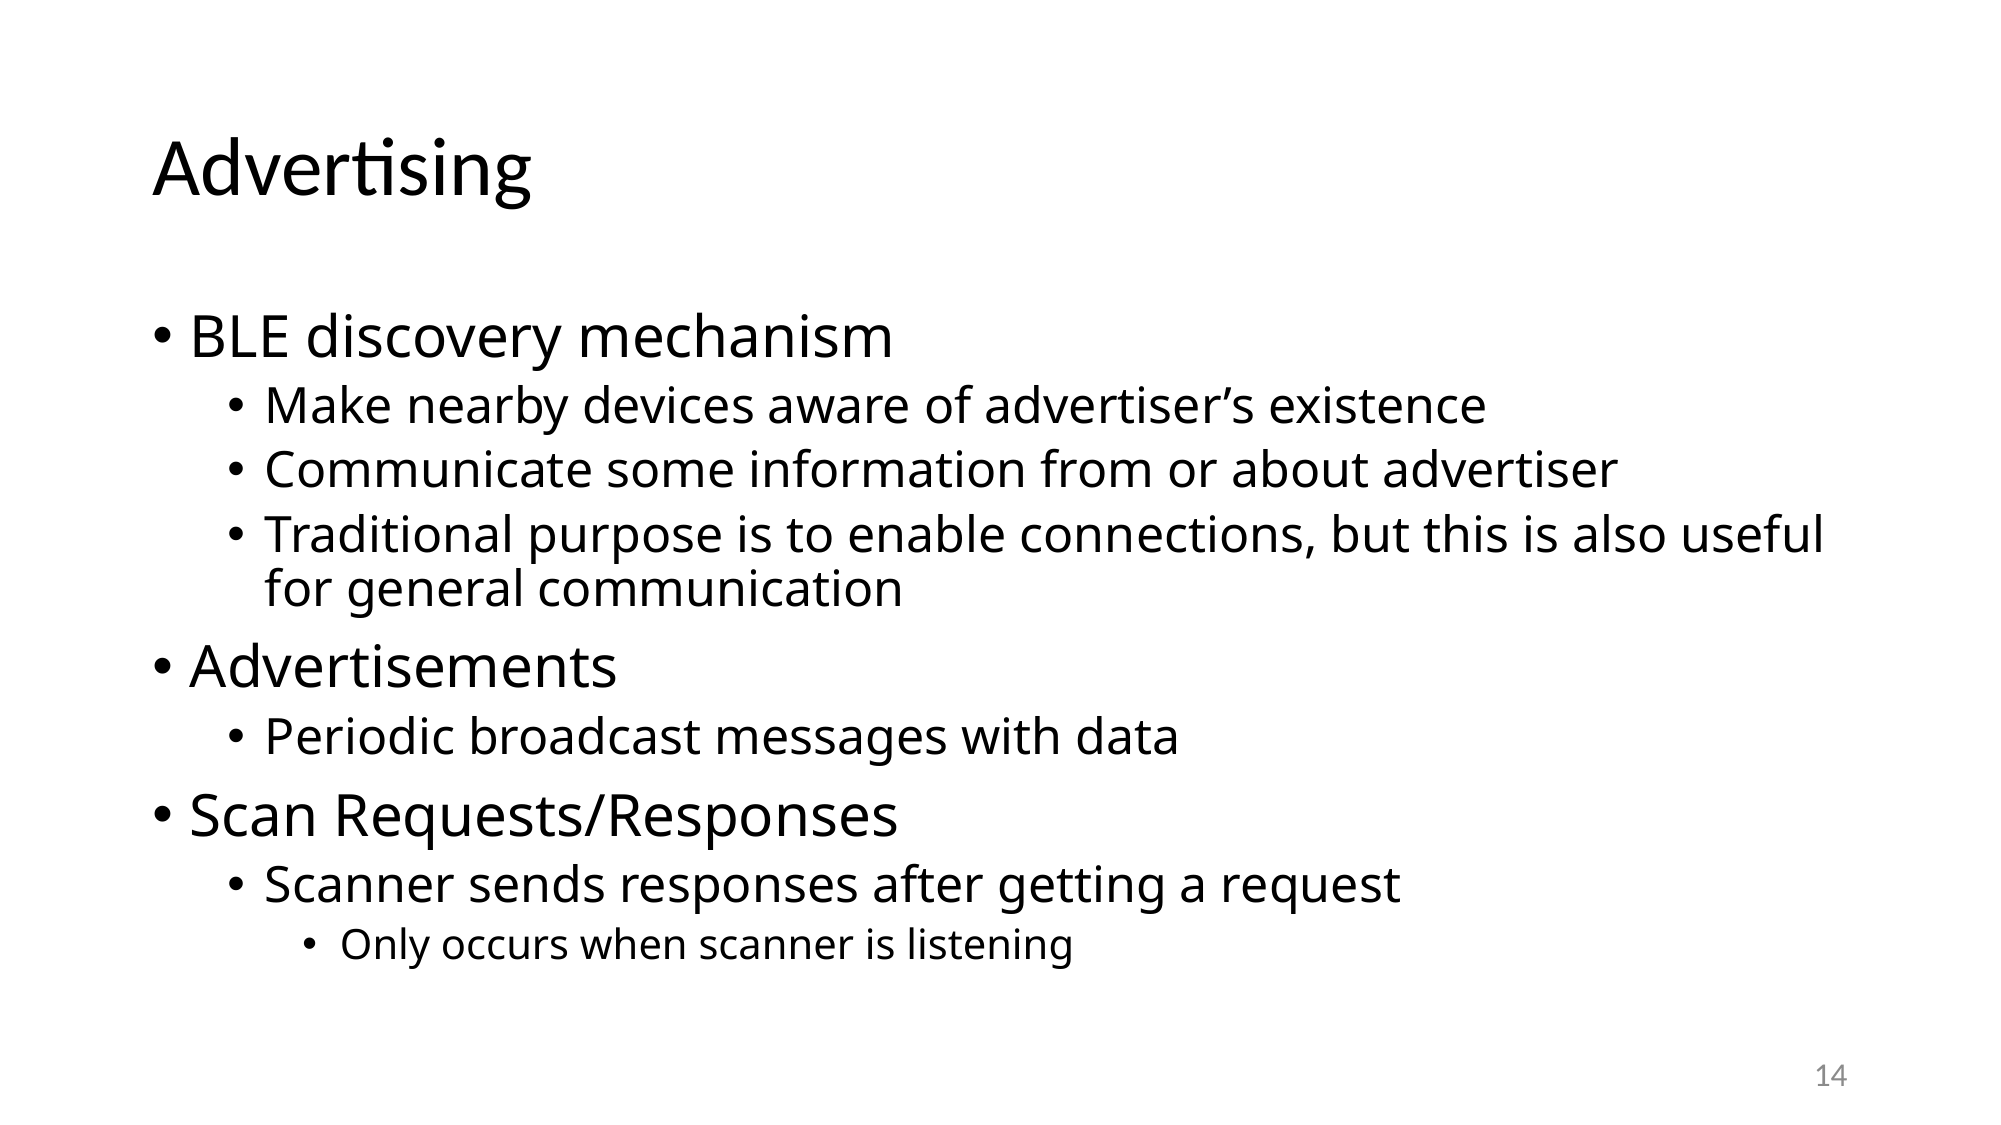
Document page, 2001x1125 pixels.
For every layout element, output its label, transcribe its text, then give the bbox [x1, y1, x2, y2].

slide_number 14 [1412, 1042, 1863, 1103]
list BLE discovery mechanism Make nearby devices aware of advertiser’s existence Communicate some information from or about advertiser Traditional purpose is to enable connections, but this is also useful for general communication Advertisements Periodic broadcast messages with data Scan Requests/Responses Scanner sends responses after getting a request Only occurs when scanner is listening [137, 299, 1863, 1014]
title Advertising [137, 59, 1863, 278]
